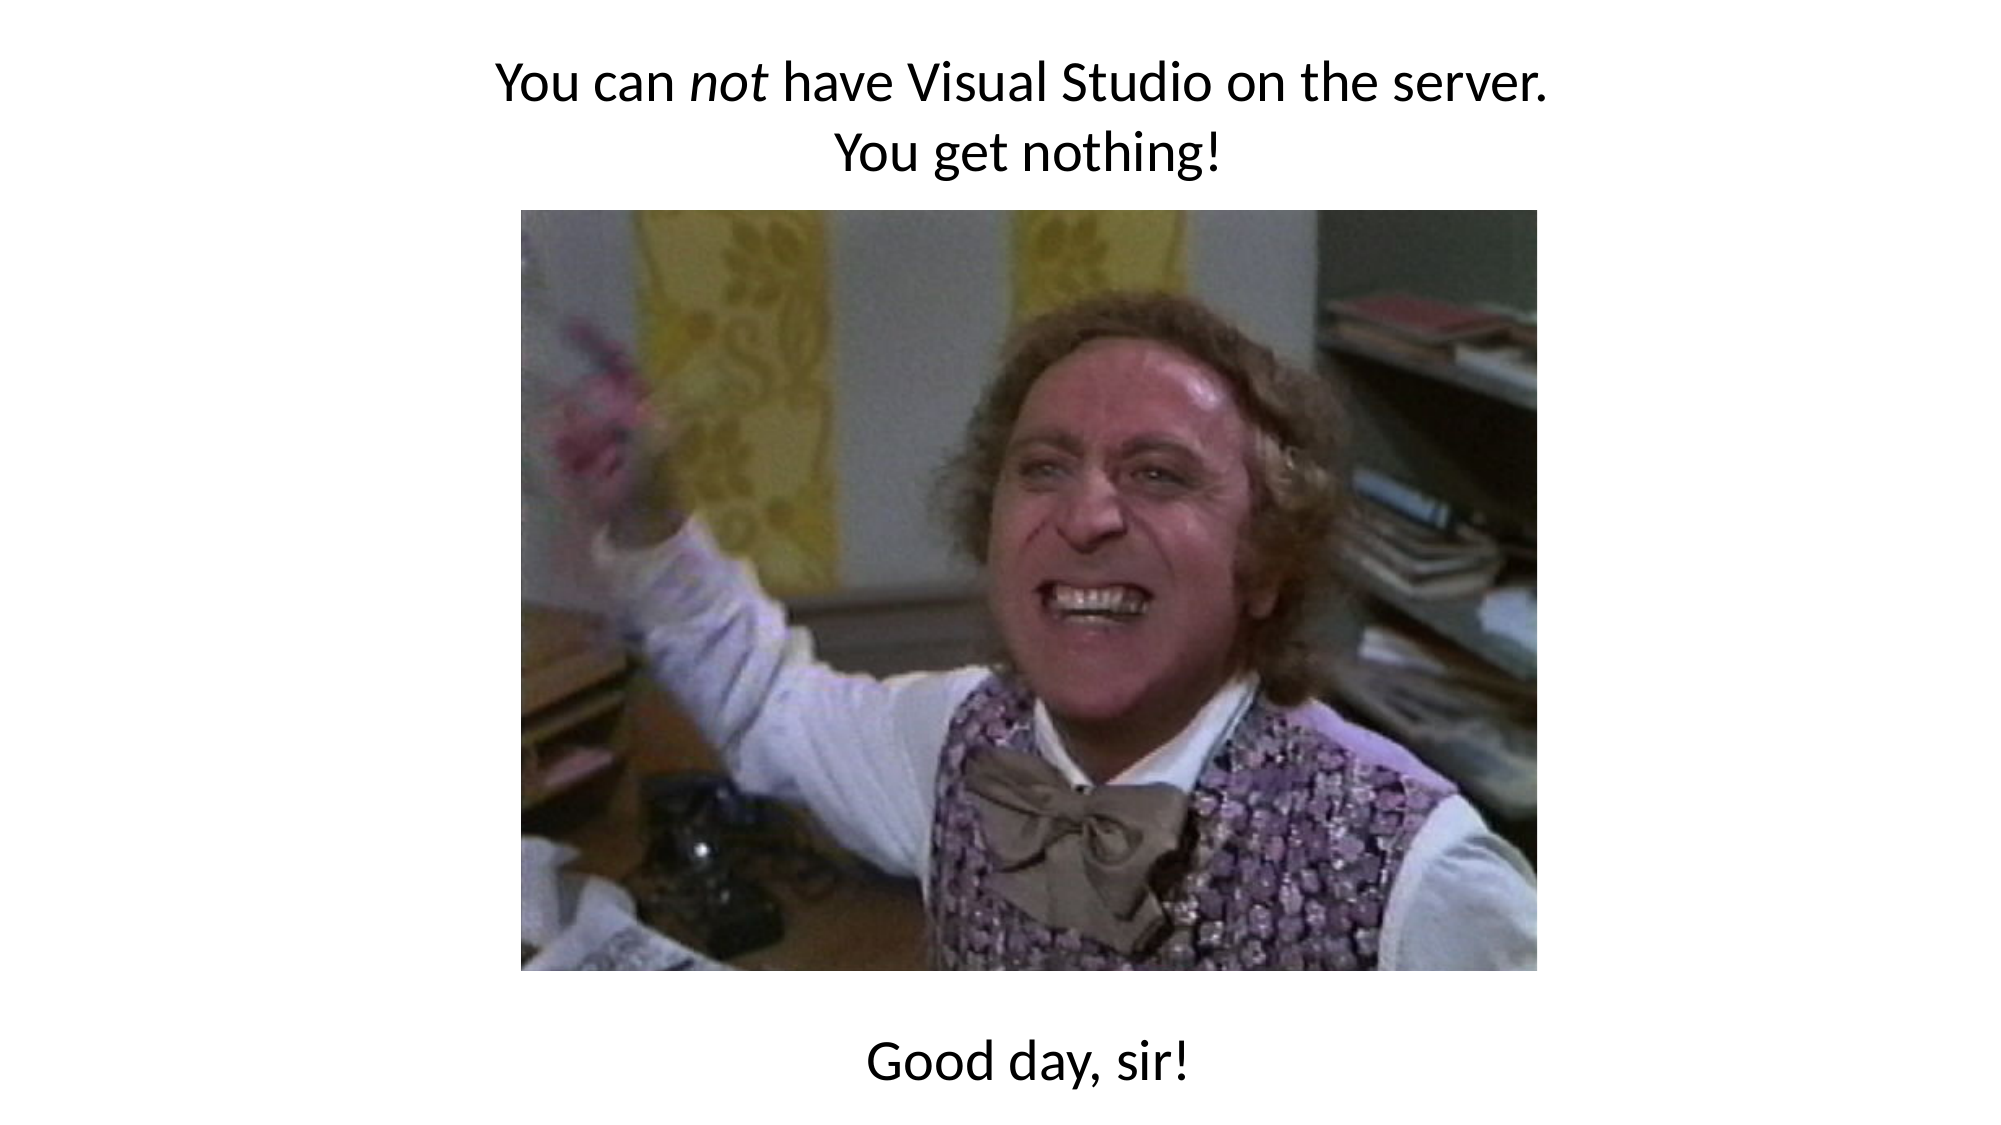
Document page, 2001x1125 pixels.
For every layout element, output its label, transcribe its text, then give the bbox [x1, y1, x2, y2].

picture [521, 210, 1538, 971]
text_box You can not have Visual Studio on the server. You get nothing! [432, 35, 1626, 191]
text_box Good day, sir! [843, 1014, 1215, 1100]
